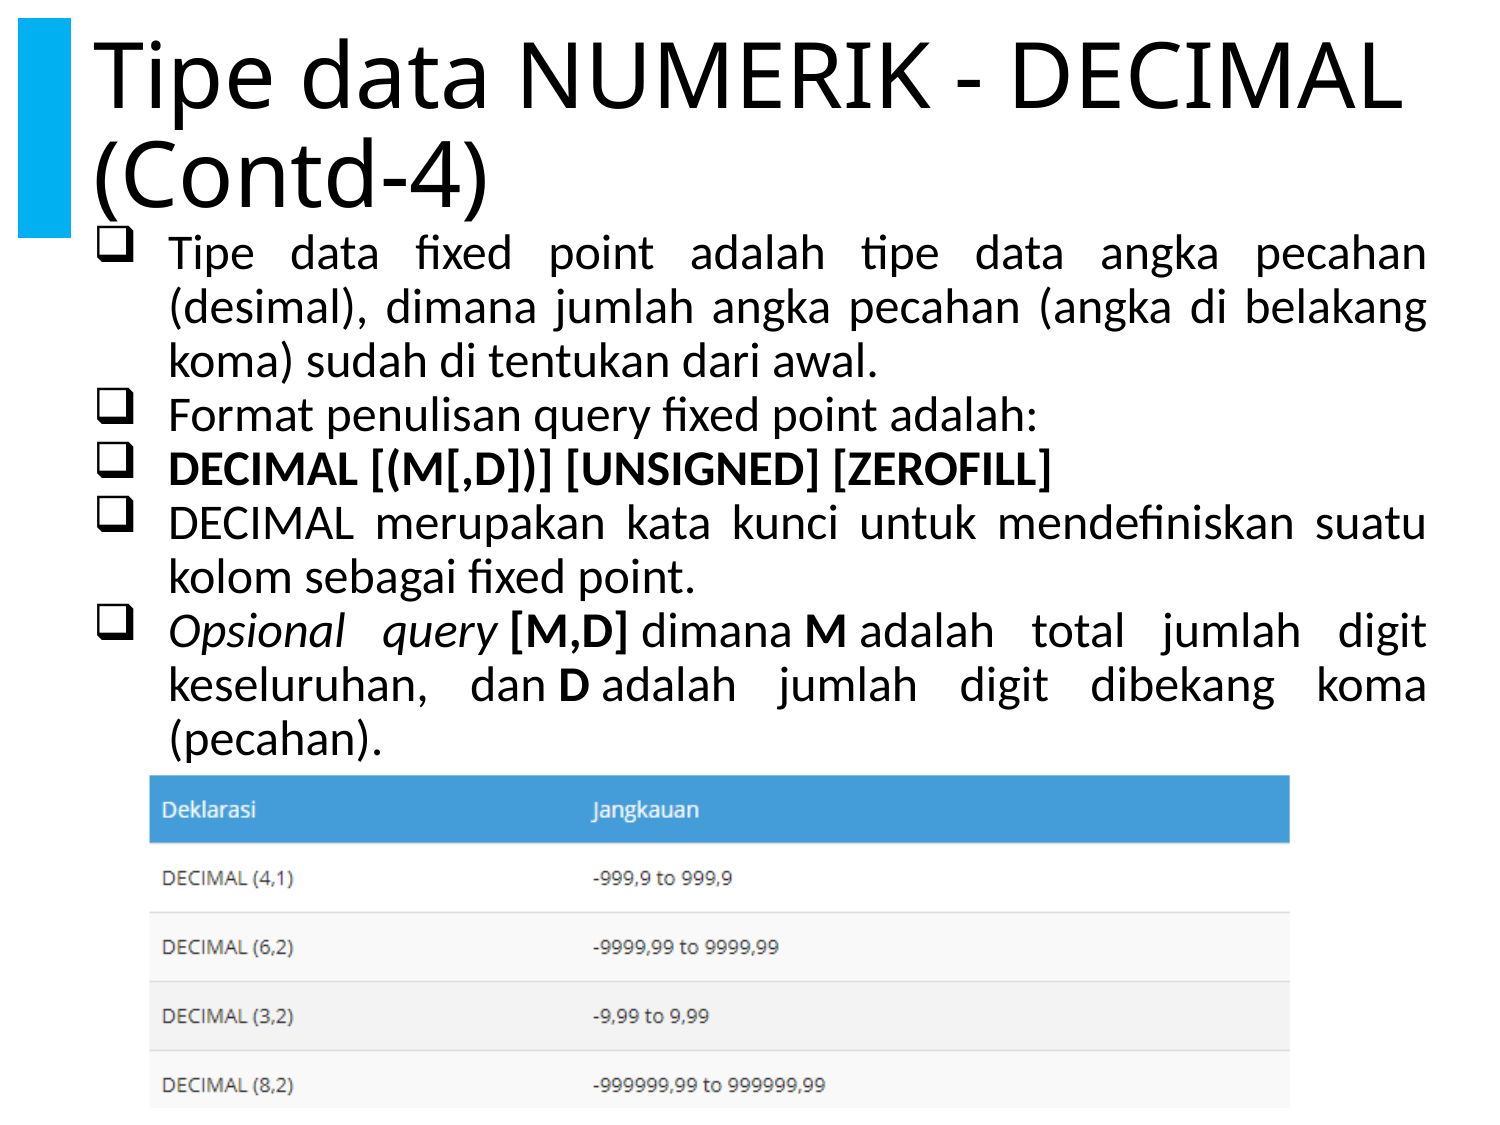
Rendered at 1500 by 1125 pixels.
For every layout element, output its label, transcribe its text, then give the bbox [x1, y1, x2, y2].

picture [142, 763, 1301, 1108]
list Tipe data fixed point adalah tipe data angka pecahan (desimal), dimana jumlah angka pecahan (angka di belakang koma) sudah di tentukan dari awal. Format penulisan query fixed point adalah: DECIMAL [(M[,D])] [UNSIGNED] [ZEROFILL] DECIMAL merupakan kata kunci untuk mendefiniskan suatu kolom sebagai fixed point. Opsional query [M,D] dimana M adalah total jumlah digit keseluruhan, dan D adalah jumlah digit dibekang koma (pecahan). [78, 218, 1443, 1017]
title Tipe data NUMERIK - DECIMAL (Contd-4) [78, 19, 1443, 218]
